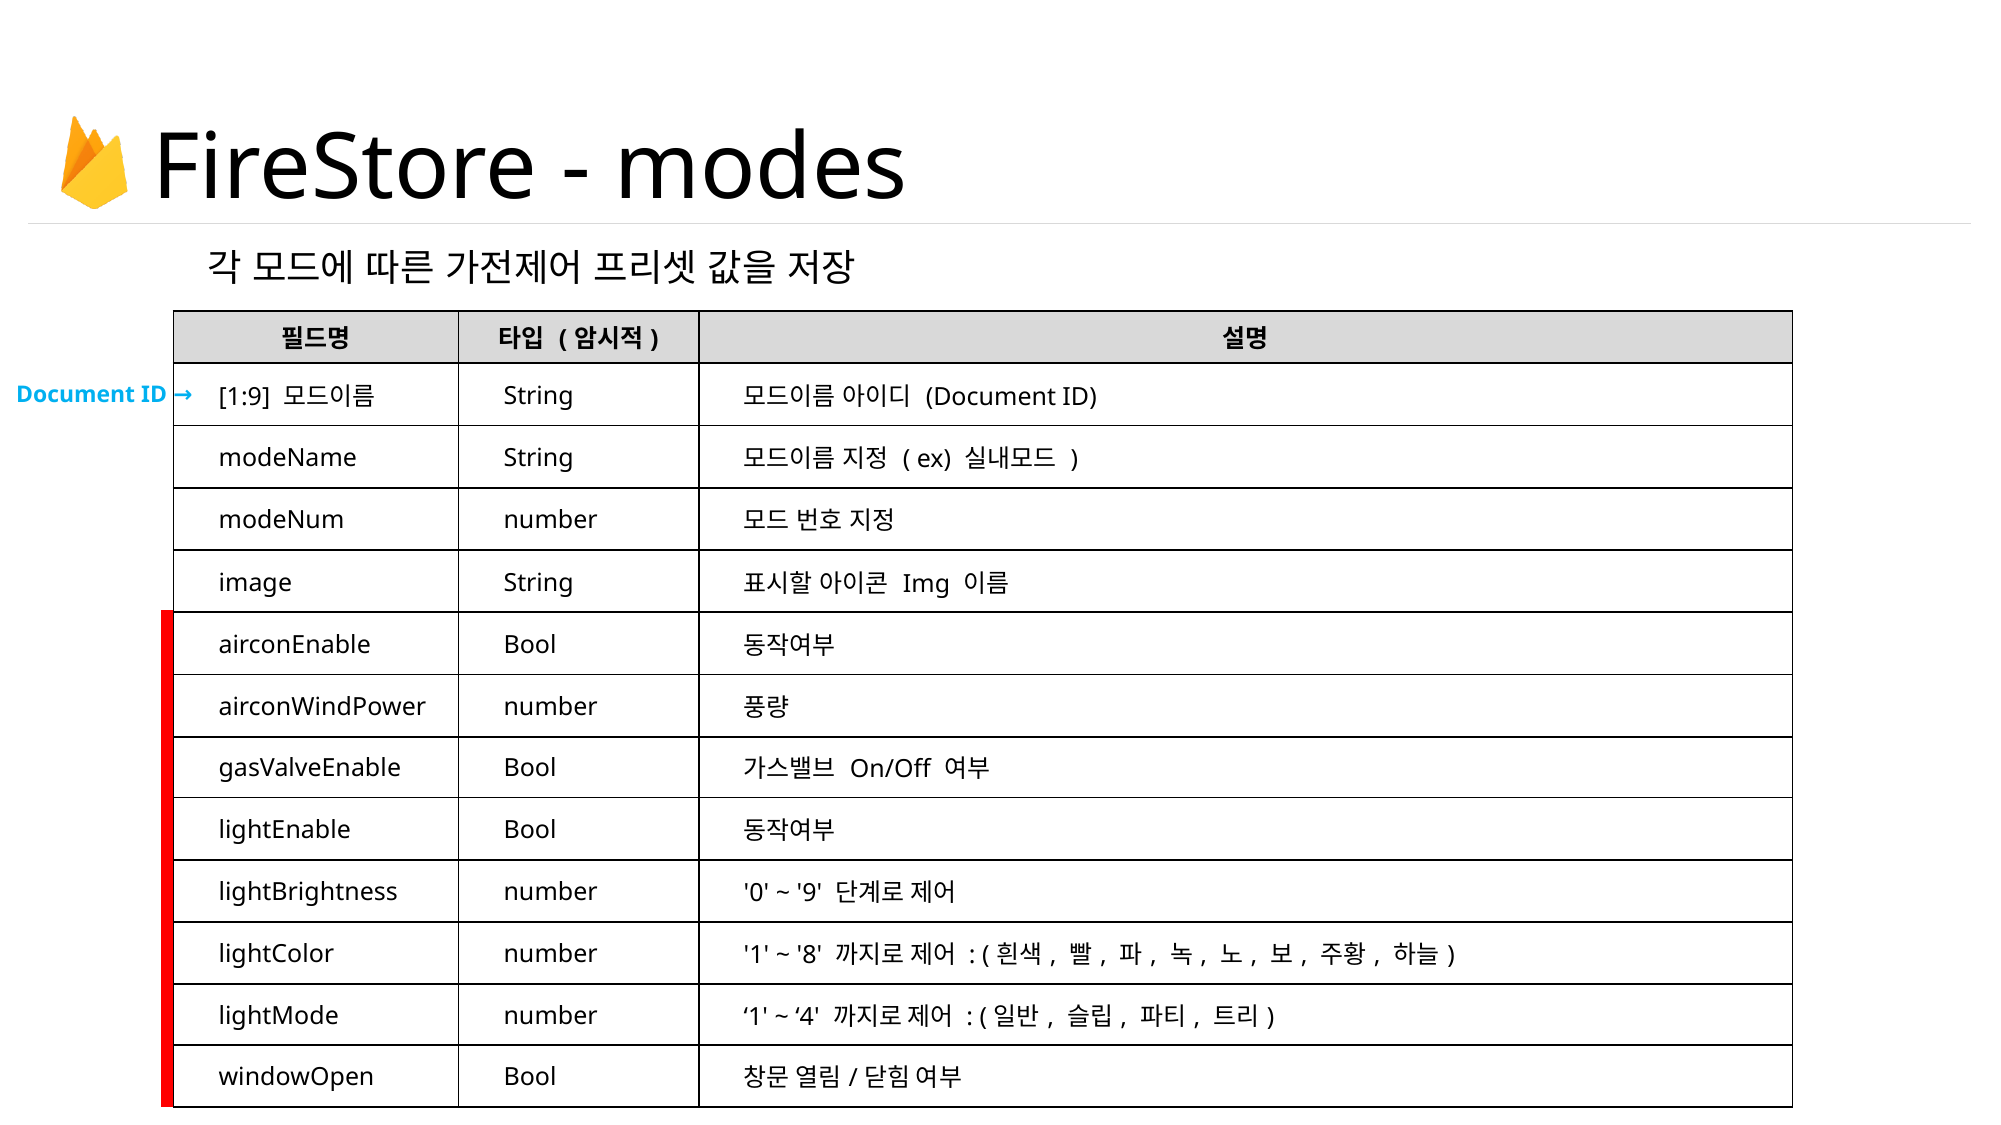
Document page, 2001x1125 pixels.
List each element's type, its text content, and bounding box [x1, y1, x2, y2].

table_cell 표시할 아이콘 Img 이름 [700, 551, 1792, 611]
table_cell Bool [459, 738, 698, 797]
table_cell number [459, 675, 698, 736]
table_cell airconEnable [174, 613, 458, 674]
table_cell [1:9] 모드이름 [174, 364, 458, 425]
table_cell '1' ~ '8' 까지로 제어 : (흰색, 빨, 파, 녹, 노, 보, 주황, 하늘) [700, 923, 1792, 983]
table_cell Bool [459, 613, 698, 674]
table_cell 동작여부 [700, 798, 1792, 859]
table_cell 풍량 [700, 675, 1792, 736]
table_cell lightColor [174, 923, 458, 983]
table_cell number [459, 861, 698, 921]
table_cell 가스밸브 On/Off 여부 [700, 738, 1792, 797]
table_cell 모드이름 지정 ( ex) 실내모드 ) [700, 426, 1792, 487]
table_cell modeName [174, 426, 458, 487]
table_cell gasValveEnable [174, 738, 458, 797]
title FireStore - modes [137, 59, 1863, 278]
text_box 각 모드에 따른 가전제어 프리셋 값을 저장 [192, 236, 872, 297]
table_header 타입 (암시적) [459, 312, 698, 362]
table_cell Bool [459, 798, 698, 859]
table_cell number [459, 489, 698, 549]
text_box Document ID → [1, 371, 208, 415]
table_cell 모드 번호 지정 [700, 489, 1792, 549]
table_cell number [459, 985, 698, 1044]
table_cell '0' ~ '9' 단계로 제어 [700, 861, 1792, 921]
table_cell lightMode [174, 985, 458, 1044]
table_cell windowOpen [174, 1046, 458, 1106]
table_cell modeNum [174, 489, 458, 549]
table_cell 동작여부 [700, 613, 1792, 674]
table_cell lightBrightness [174, 861, 458, 921]
table_cell number [459, 923, 698, 983]
table_cell ‘1' ~ ‘4' 까지로 제어 : (일반, 슬립, 파티, 트리) [700, 985, 1792, 1044]
table_cell airconWindPower [174, 675, 458, 736]
table_cell String [459, 364, 698, 425]
picture [58, 112, 132, 209]
table_cell Bool [459, 1046, 698, 1106]
table_cell image [174, 551, 458, 611]
table_cell 모드이름 아이디 (Document ID) [700, 364, 1792, 425]
table_header 필드명 [174, 312, 458, 362]
table_cell 창문 열림/닫힘 여부 [700, 1046, 1792, 1106]
table_cell lightEnable [174, 798, 458, 859]
table_header 설명 [700, 312, 1792, 362]
table_cell String [459, 426, 698, 487]
table_cell String [459, 551, 698, 611]
